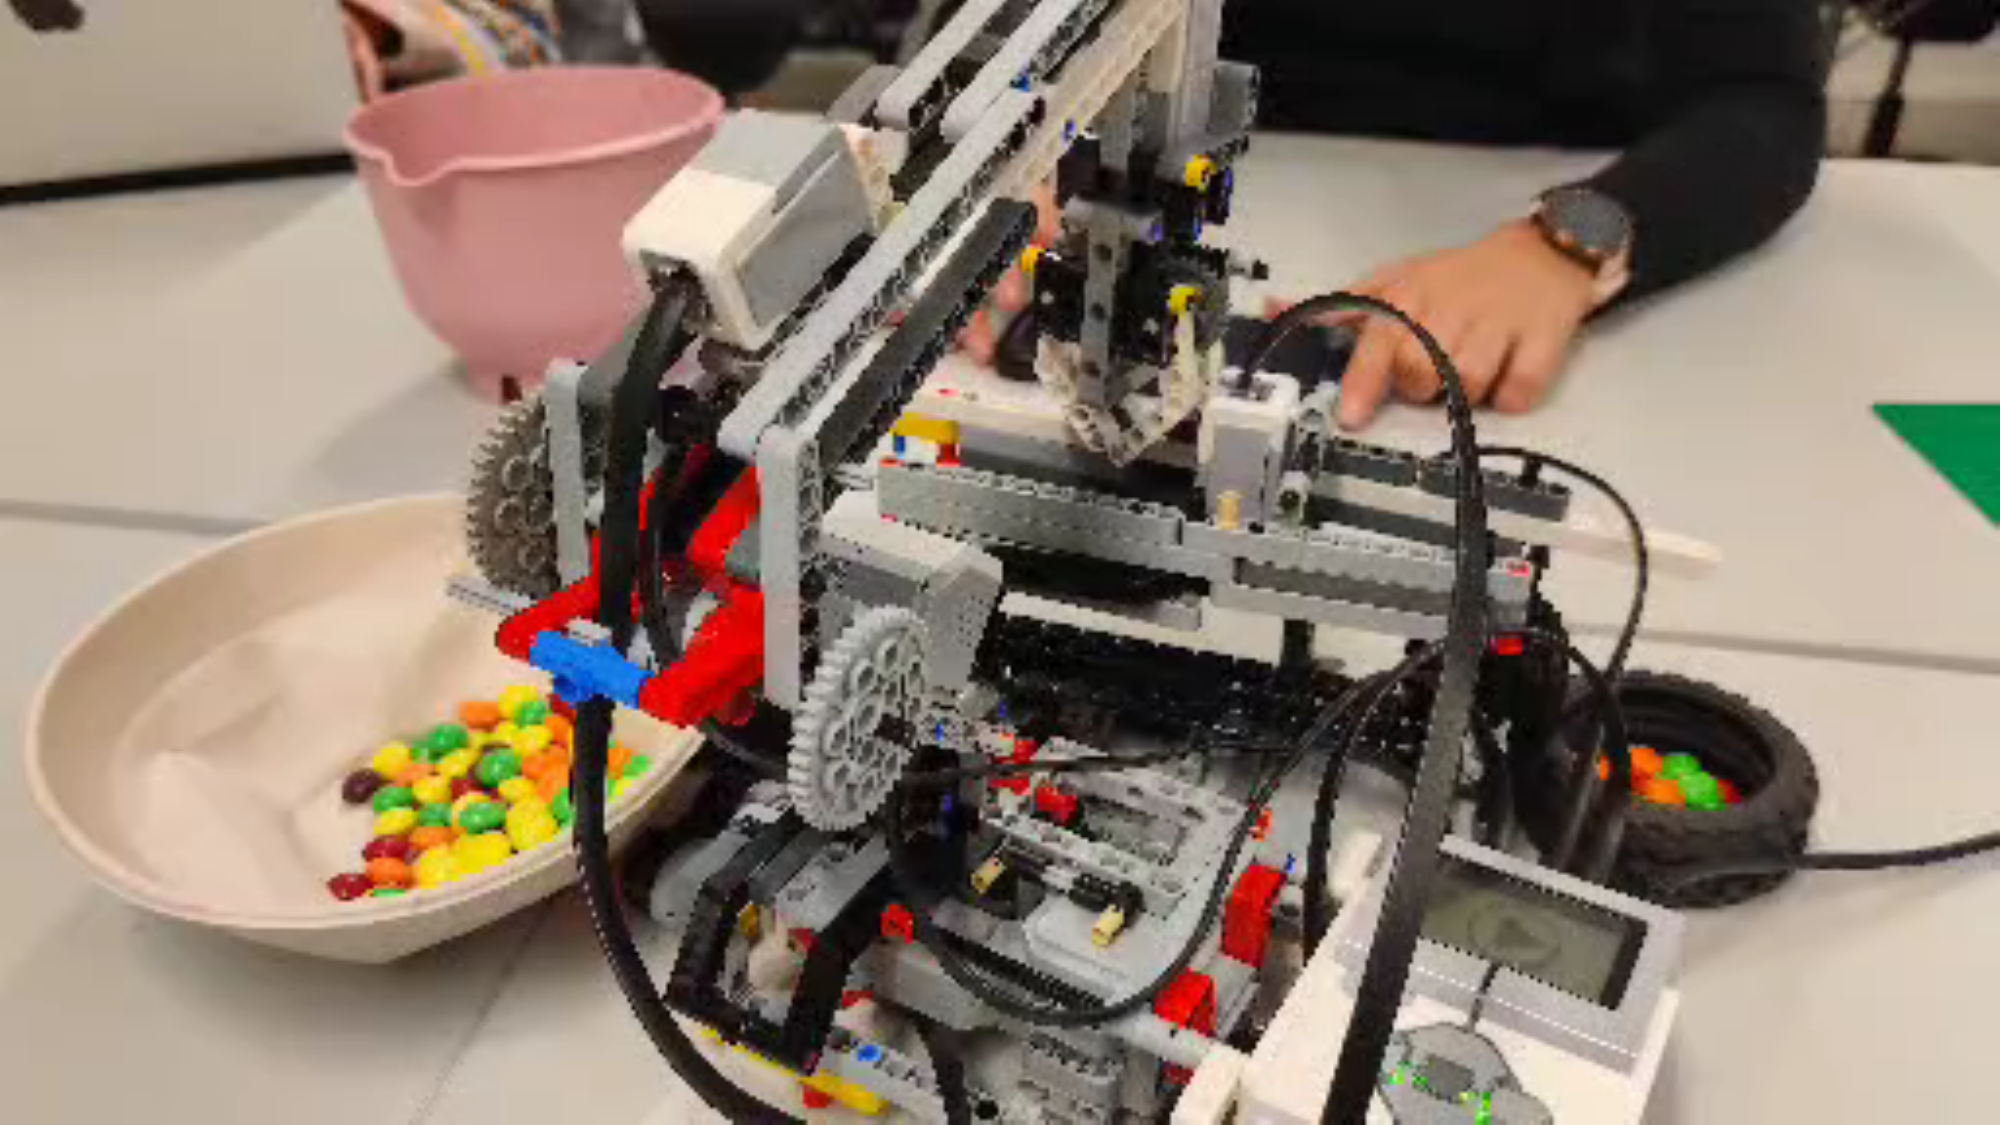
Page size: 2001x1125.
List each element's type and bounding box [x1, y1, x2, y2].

text_box [0, 0, 2000, 1125]
